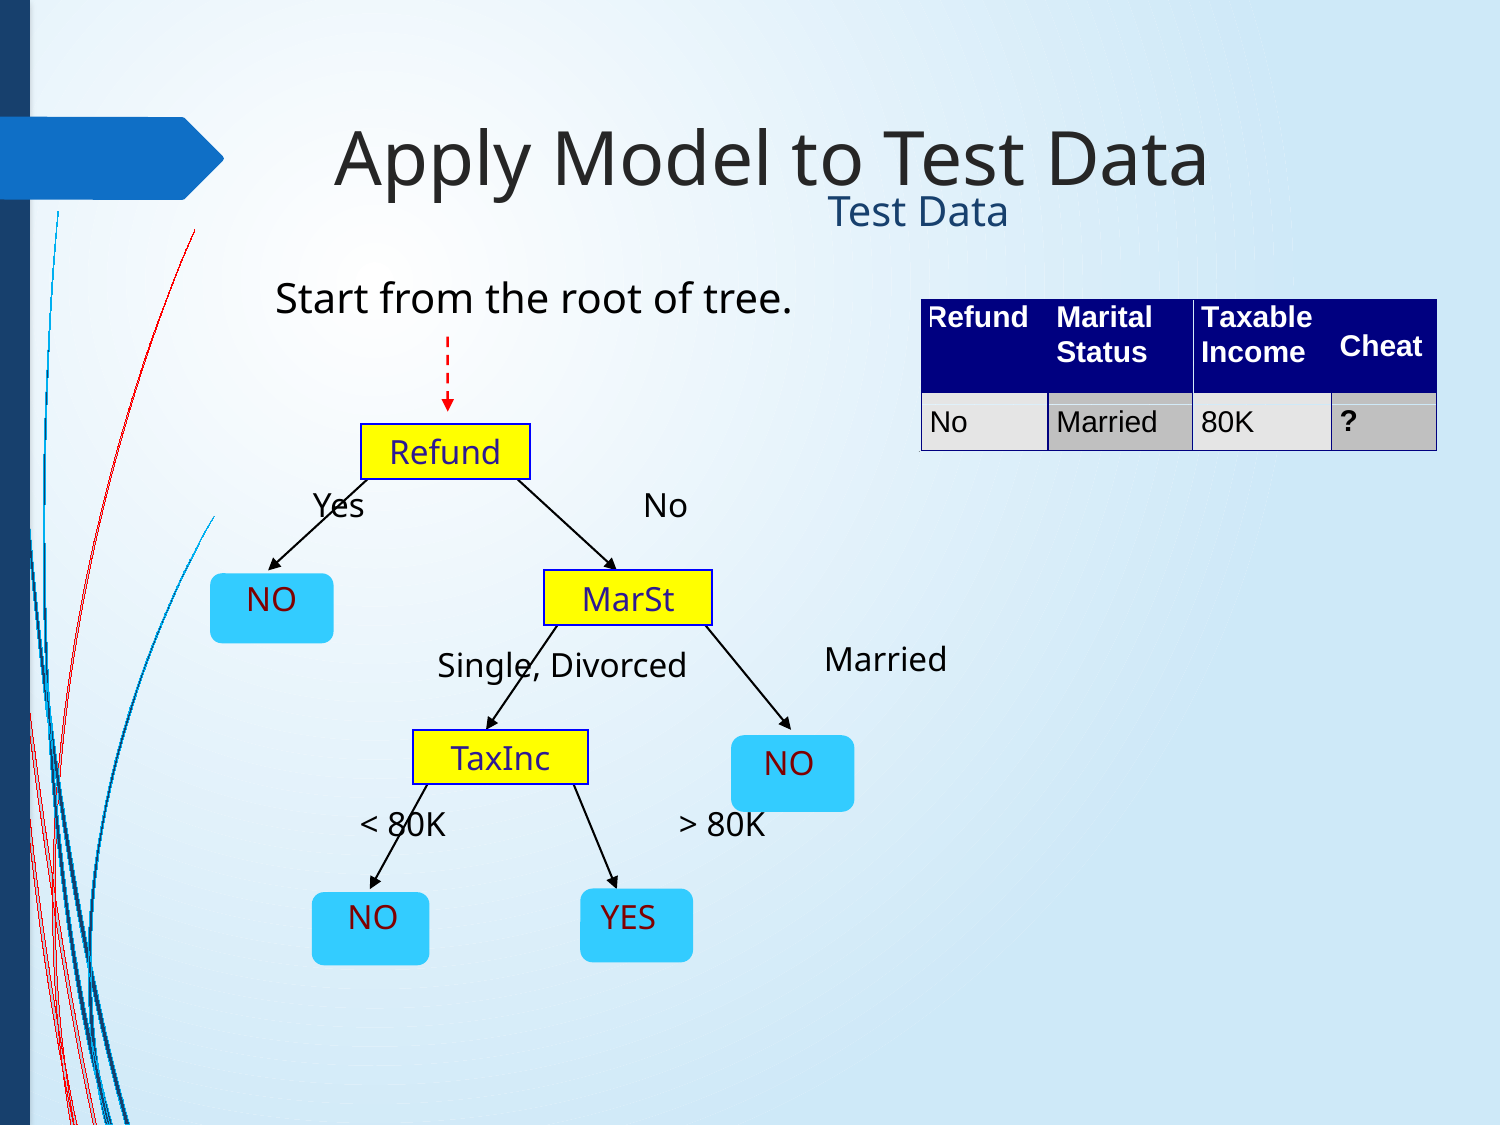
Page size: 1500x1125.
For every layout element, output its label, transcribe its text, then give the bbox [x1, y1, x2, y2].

text_box Test Data [787, 187, 1050, 243]
title Apply Model to Test Data [319, 102, 1400, 313]
text_box Start from the root of tree. [260, 274, 823, 329]
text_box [209, 423, 911, 966]
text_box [909, 298, 1459, 486]
text_box [441, 392, 454, 412]
